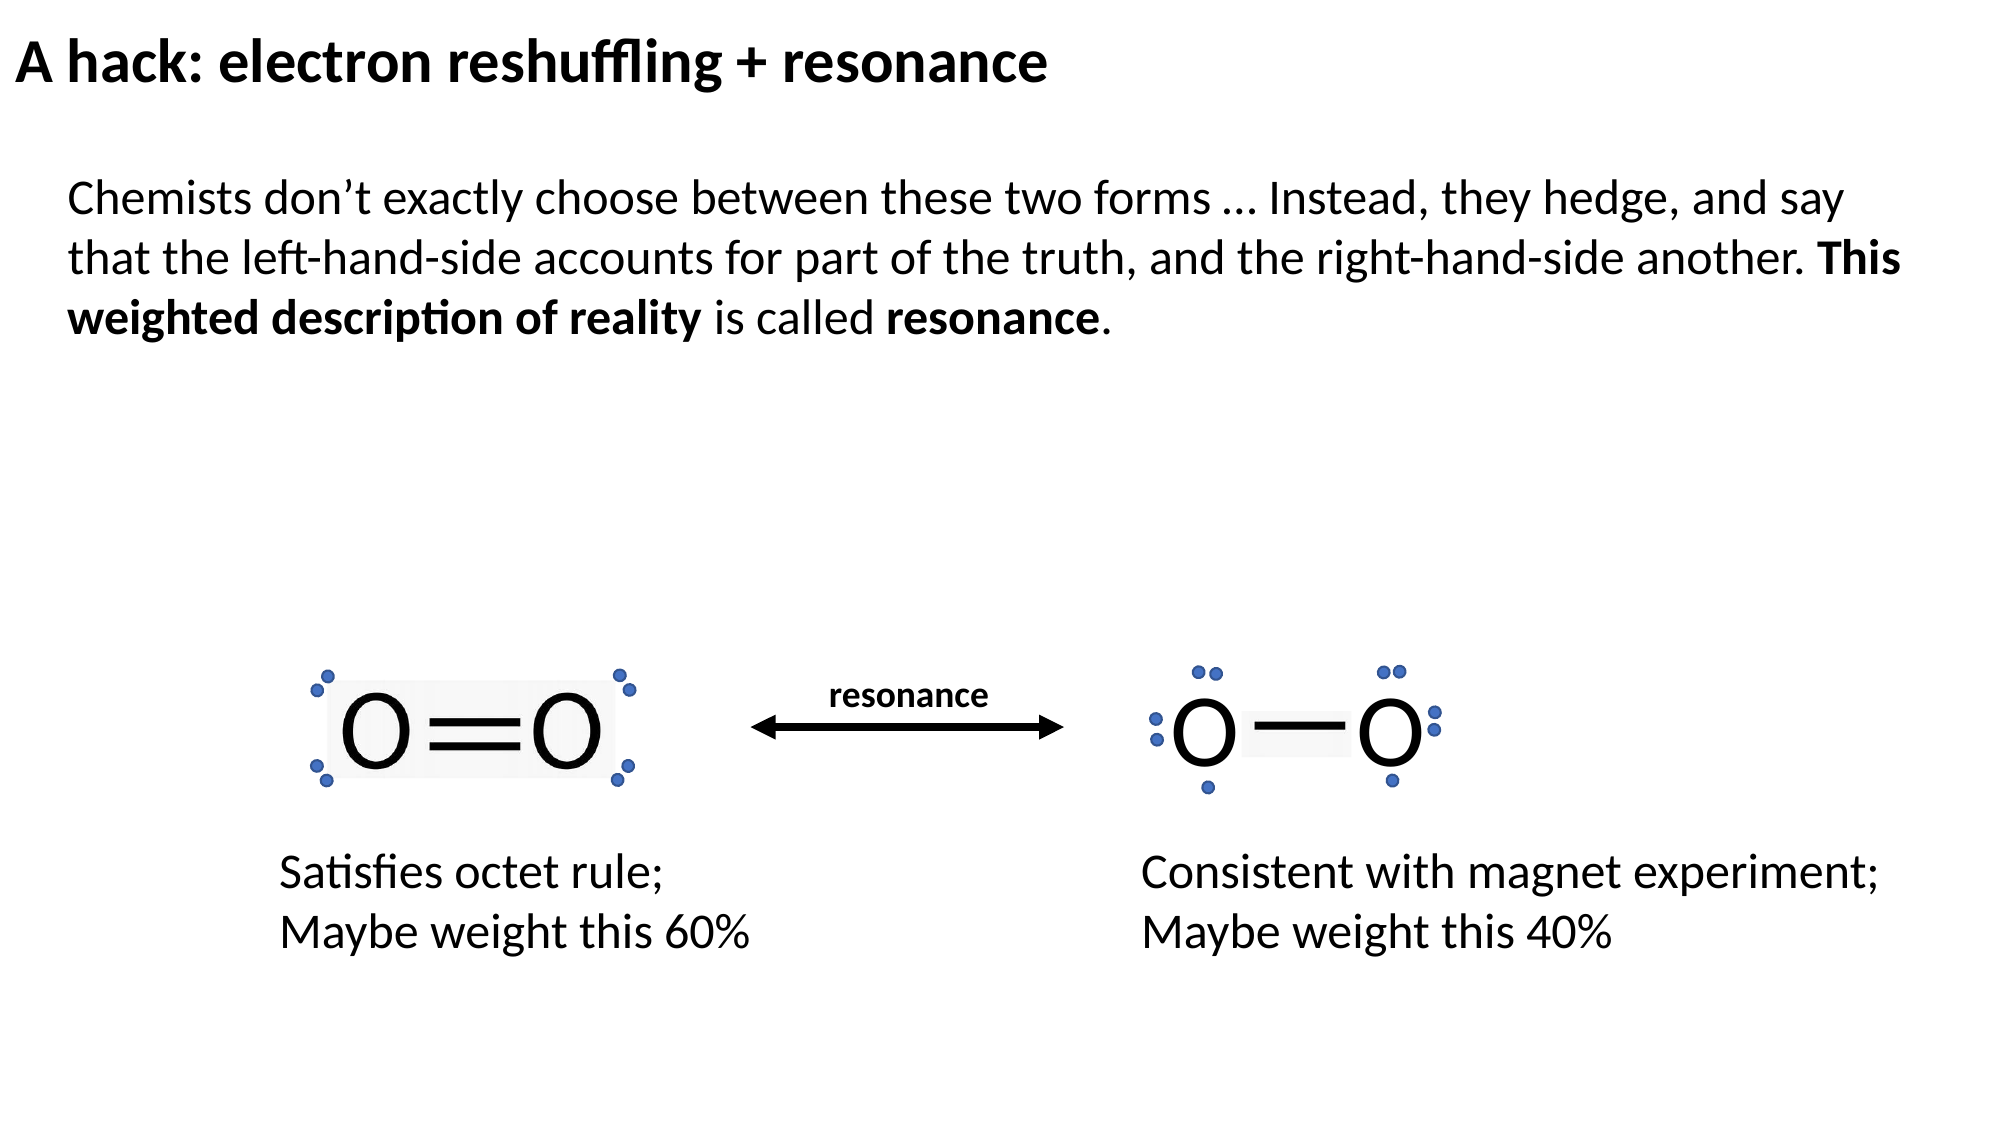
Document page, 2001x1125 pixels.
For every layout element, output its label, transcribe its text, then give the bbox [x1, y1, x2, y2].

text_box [264, 654, 2000, 968]
text_box Chemists don’t exactly choose between these two forms … Instead, they hedge, and say that the left-hand-side accounts for part of the truth, and the right-hand-side another. This weighted description of reality is called resonance. [52, 157, 1933, 352]
title A hack: electron reshuffling + resonance [0, 0, 2000, 125]
